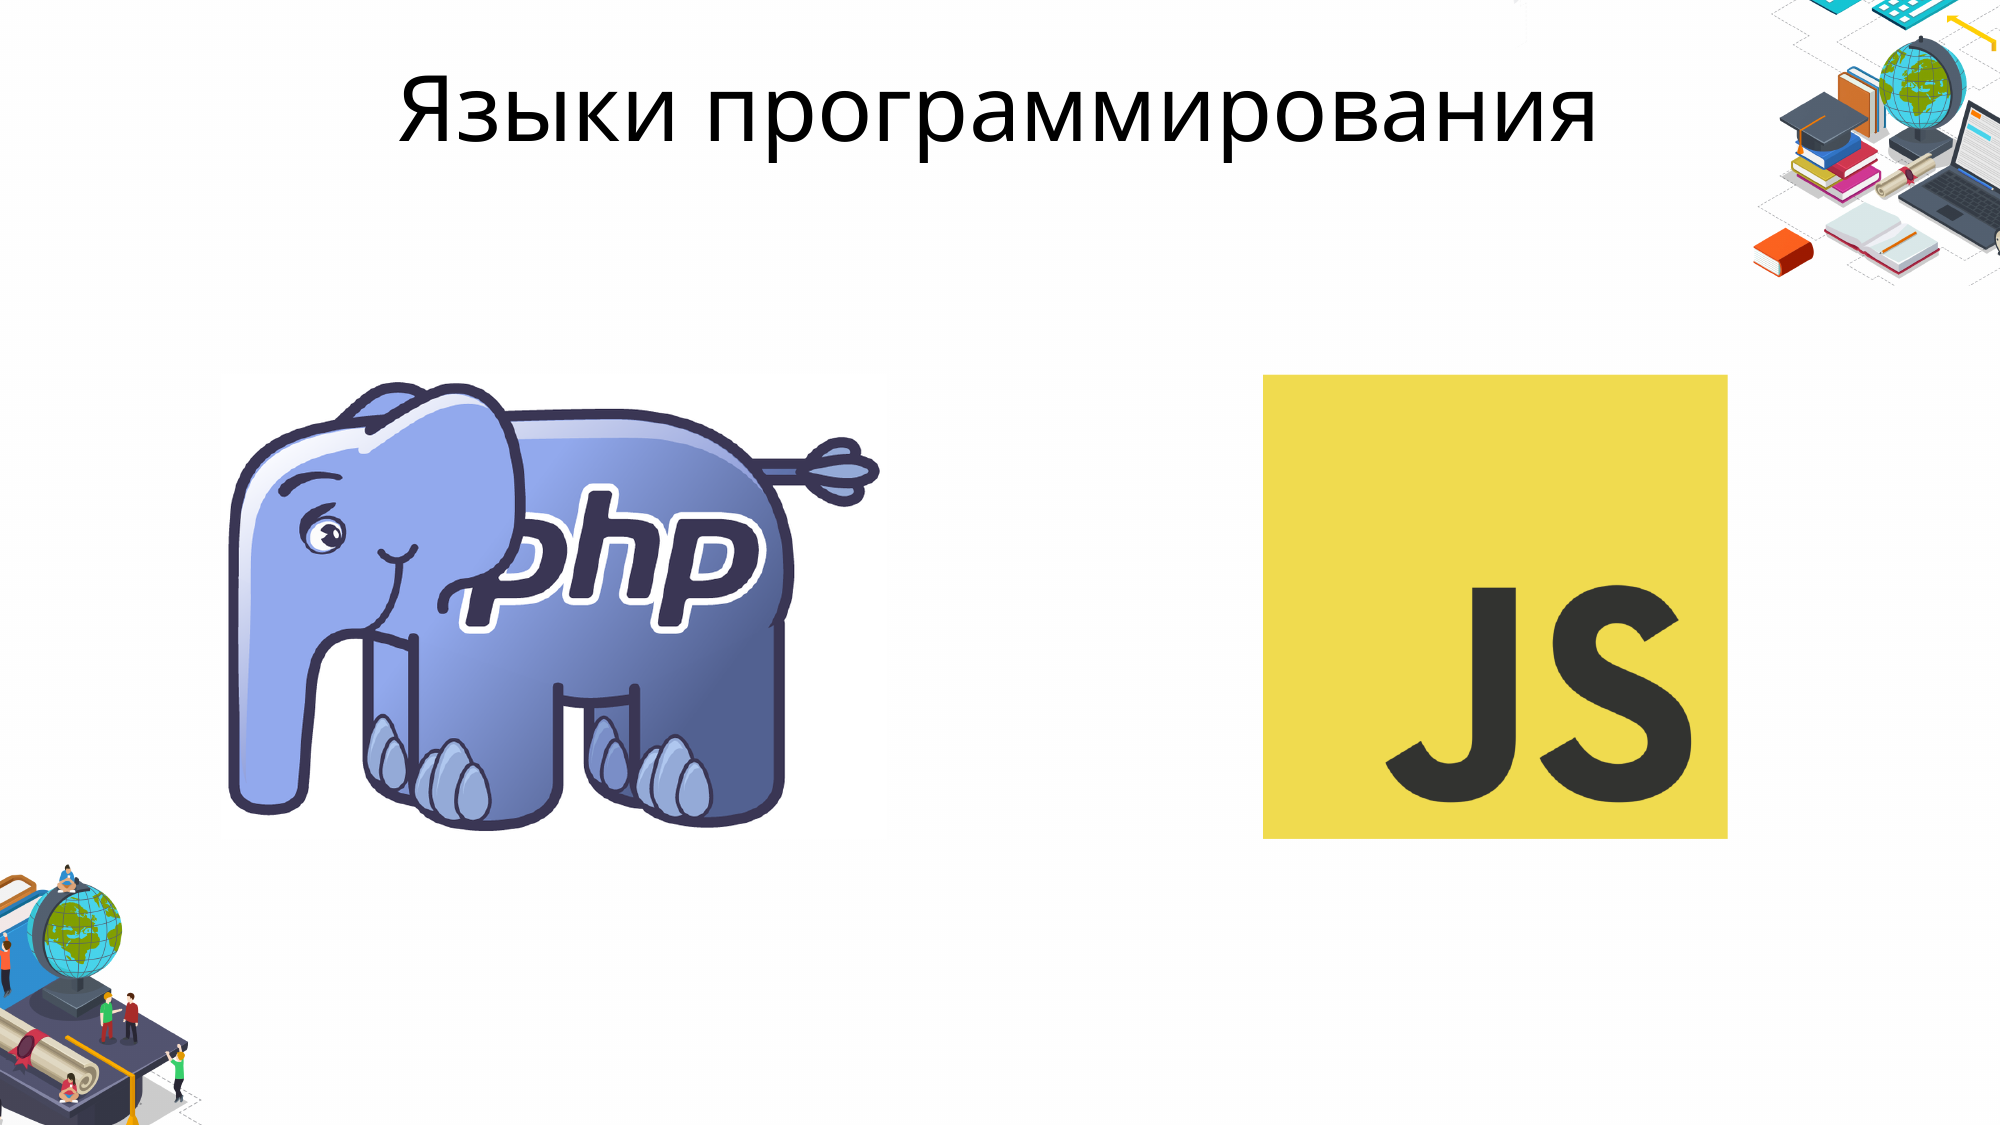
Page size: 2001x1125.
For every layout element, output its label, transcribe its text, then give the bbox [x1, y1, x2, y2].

picture [0, 0, 2000, 1125]
title Языки программирования [137, 59, 1863, 164]
